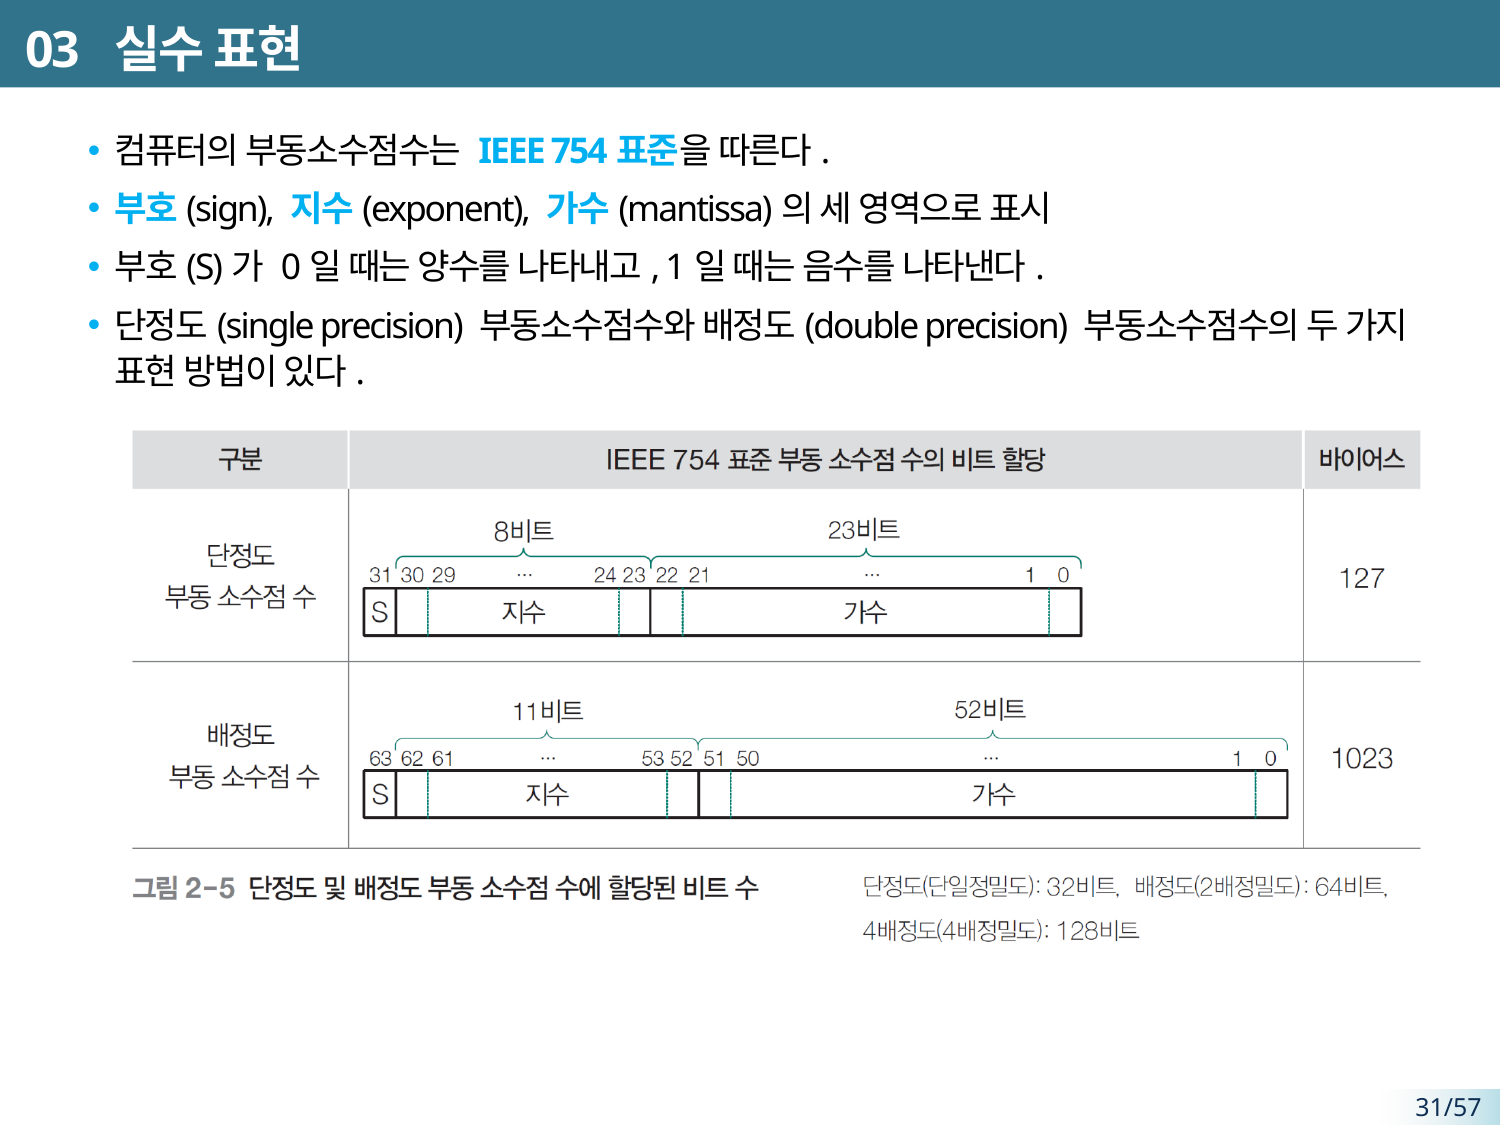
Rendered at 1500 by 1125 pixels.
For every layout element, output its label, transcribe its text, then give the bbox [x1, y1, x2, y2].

title 03 실수 표현 [10, 8, 1288, 87]
picture [127, 420, 1428, 951]
list 컴퓨터의 부동소수점수는 IEEE 754표준을 따른다. 부호(sign), 지수(exponent), 가수(mantissa)의 세 영역으로 표시 부호(S)가 0일 때는 양수를 나타내고, 1일 때는 음수를 나타낸다. 단정도(single precision) 부동소수점수와 배정도(double precision) 부동소수점수의 두 가지 표현 방법이 있다. [10, 116, 1481, 1047]
